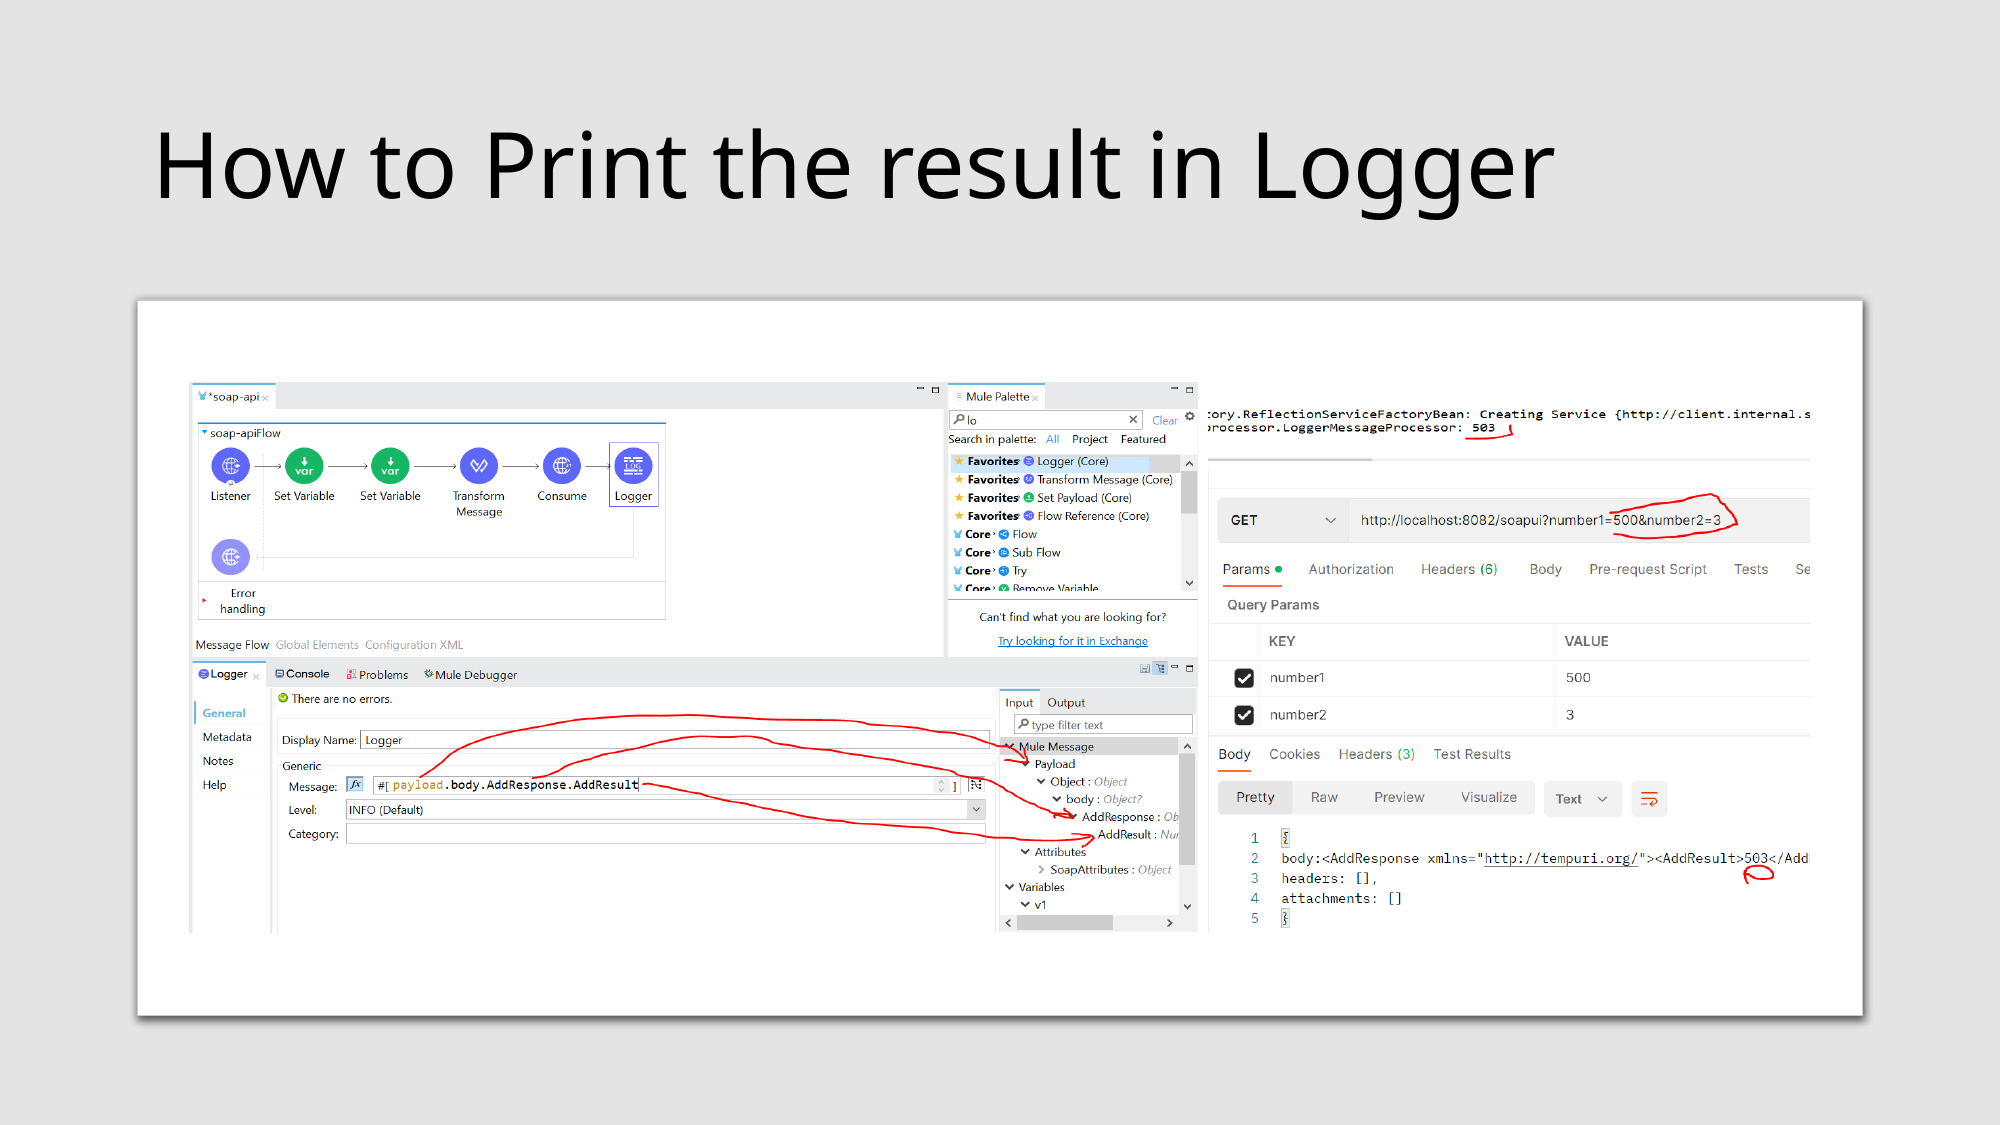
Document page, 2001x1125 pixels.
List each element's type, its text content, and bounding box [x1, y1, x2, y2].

picture [1208, 471, 1810, 933]
text_box [136, 299, 1863, 1017]
title How to Print the result in Logger [137, 59, 1863, 278]
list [189, 382, 1198, 933]
text_box [0, 0, 2000, 1125]
picture [1208, 382, 1810, 461]
